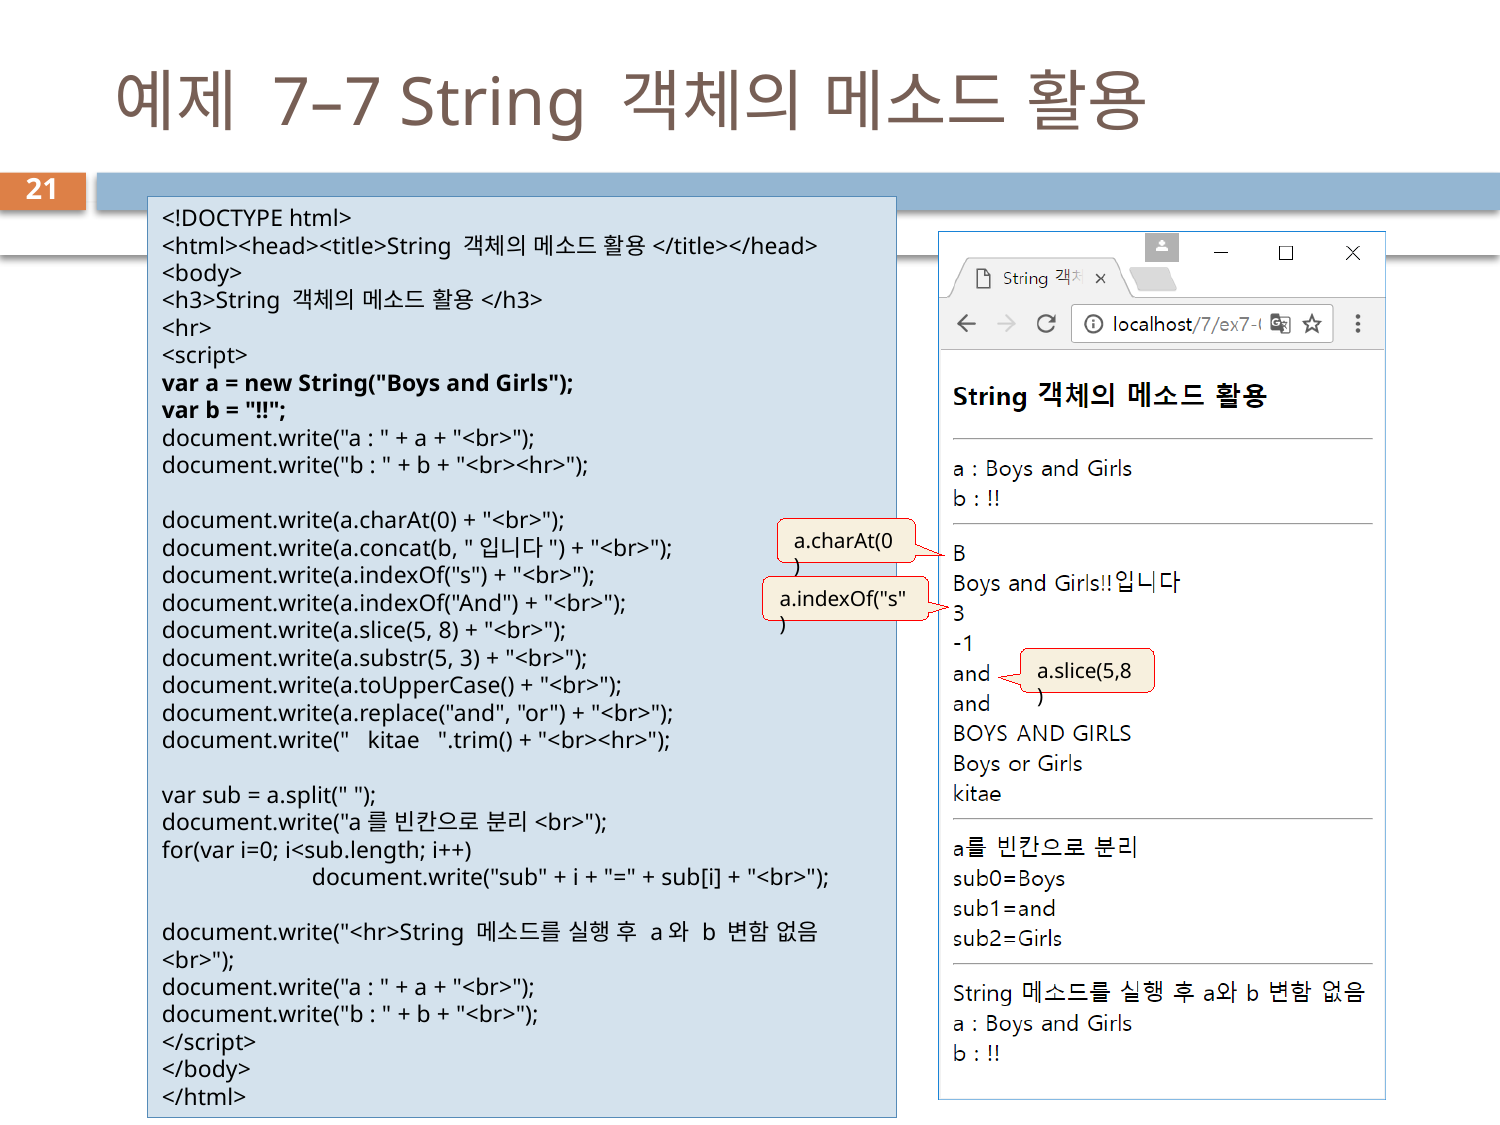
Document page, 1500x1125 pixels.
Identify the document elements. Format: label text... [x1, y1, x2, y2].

text_box a.charAt(0) [777, 518, 932, 563]
text_box <!DOCTYPE html> <html><head><title>String 객체의 메소드 활용</title></head> <body> <h3>String 객체의 메소드 활용</h3> <hr> <script> var a = new String("Boys and Girls"); var b = "!!"; document.write("a : " + a + "<br>"); document.write("b : " + b + "<br><hr>"); document.write(a.charAt(0) + "<br>"); document.write(a.concat(b, "입니다") + "<br>"); document.write(a.indexOf("s") + "<br>"); document.write(a.indexOf("And") + "<br>"); document.write(a.slice(5, 8) + "<br>"); document.write(a.substr(5, 3) + "<br>"); document.write(a.toUpperCase() + "<br>"); document.write(a.replace("and", "or") + "<br>"); document.write(" kitae ".trim() + "<br><hr>"); var sub = a.split(" "); document.write("a를 빈칸으로 분리<br>"); for(var i=0; i<sub.length; i++) document.write("sub" + i + "=" + sub[i] + "<br>"); document.write("<hr>String 메소드를 실행 후 a와 b 변함 없음<br>"); document.write("a : " + a + "<br>"); document.write("b : " + b + "<br>"); </script> </body> </html> [147, 196, 897, 1118]
picture [938, 231, 1386, 1101]
text_box a.indexOf("s") [762, 576, 932, 621]
slide_number 21 [0, 170, 87, 211]
title 예제 7–7 String 객체의 메소드 활용 [99, 37, 1438, 161]
